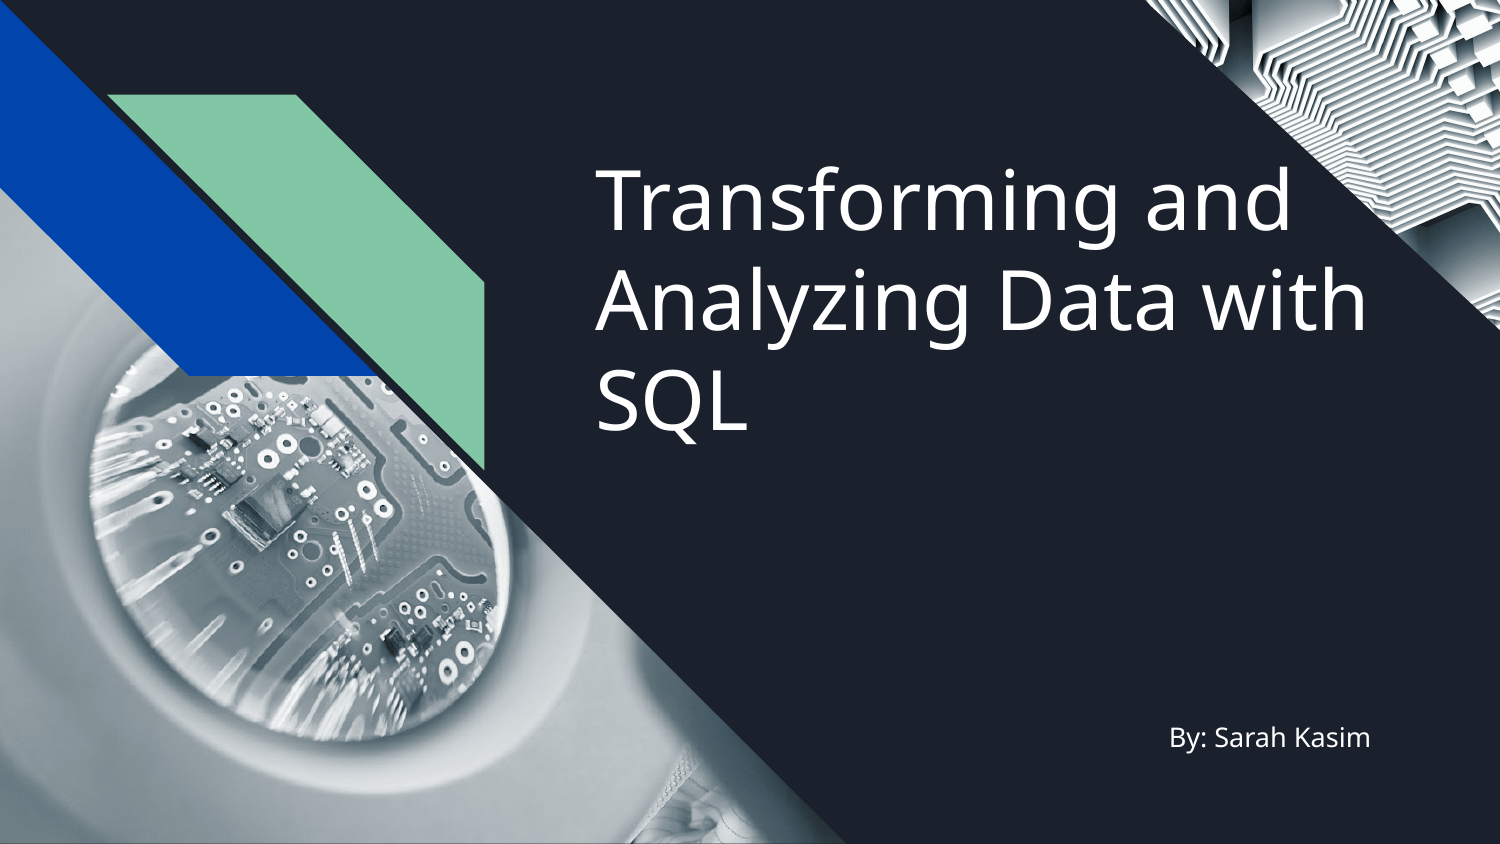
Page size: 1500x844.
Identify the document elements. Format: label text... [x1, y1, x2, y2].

picture [1144, 0, 1500, 331]
picture [0, 189, 847, 844]
title Transforming and Analyzing Data with SQL [580, 131, 1404, 518]
subtitle By: Sarah Kasim [1153, 700, 1404, 784]
